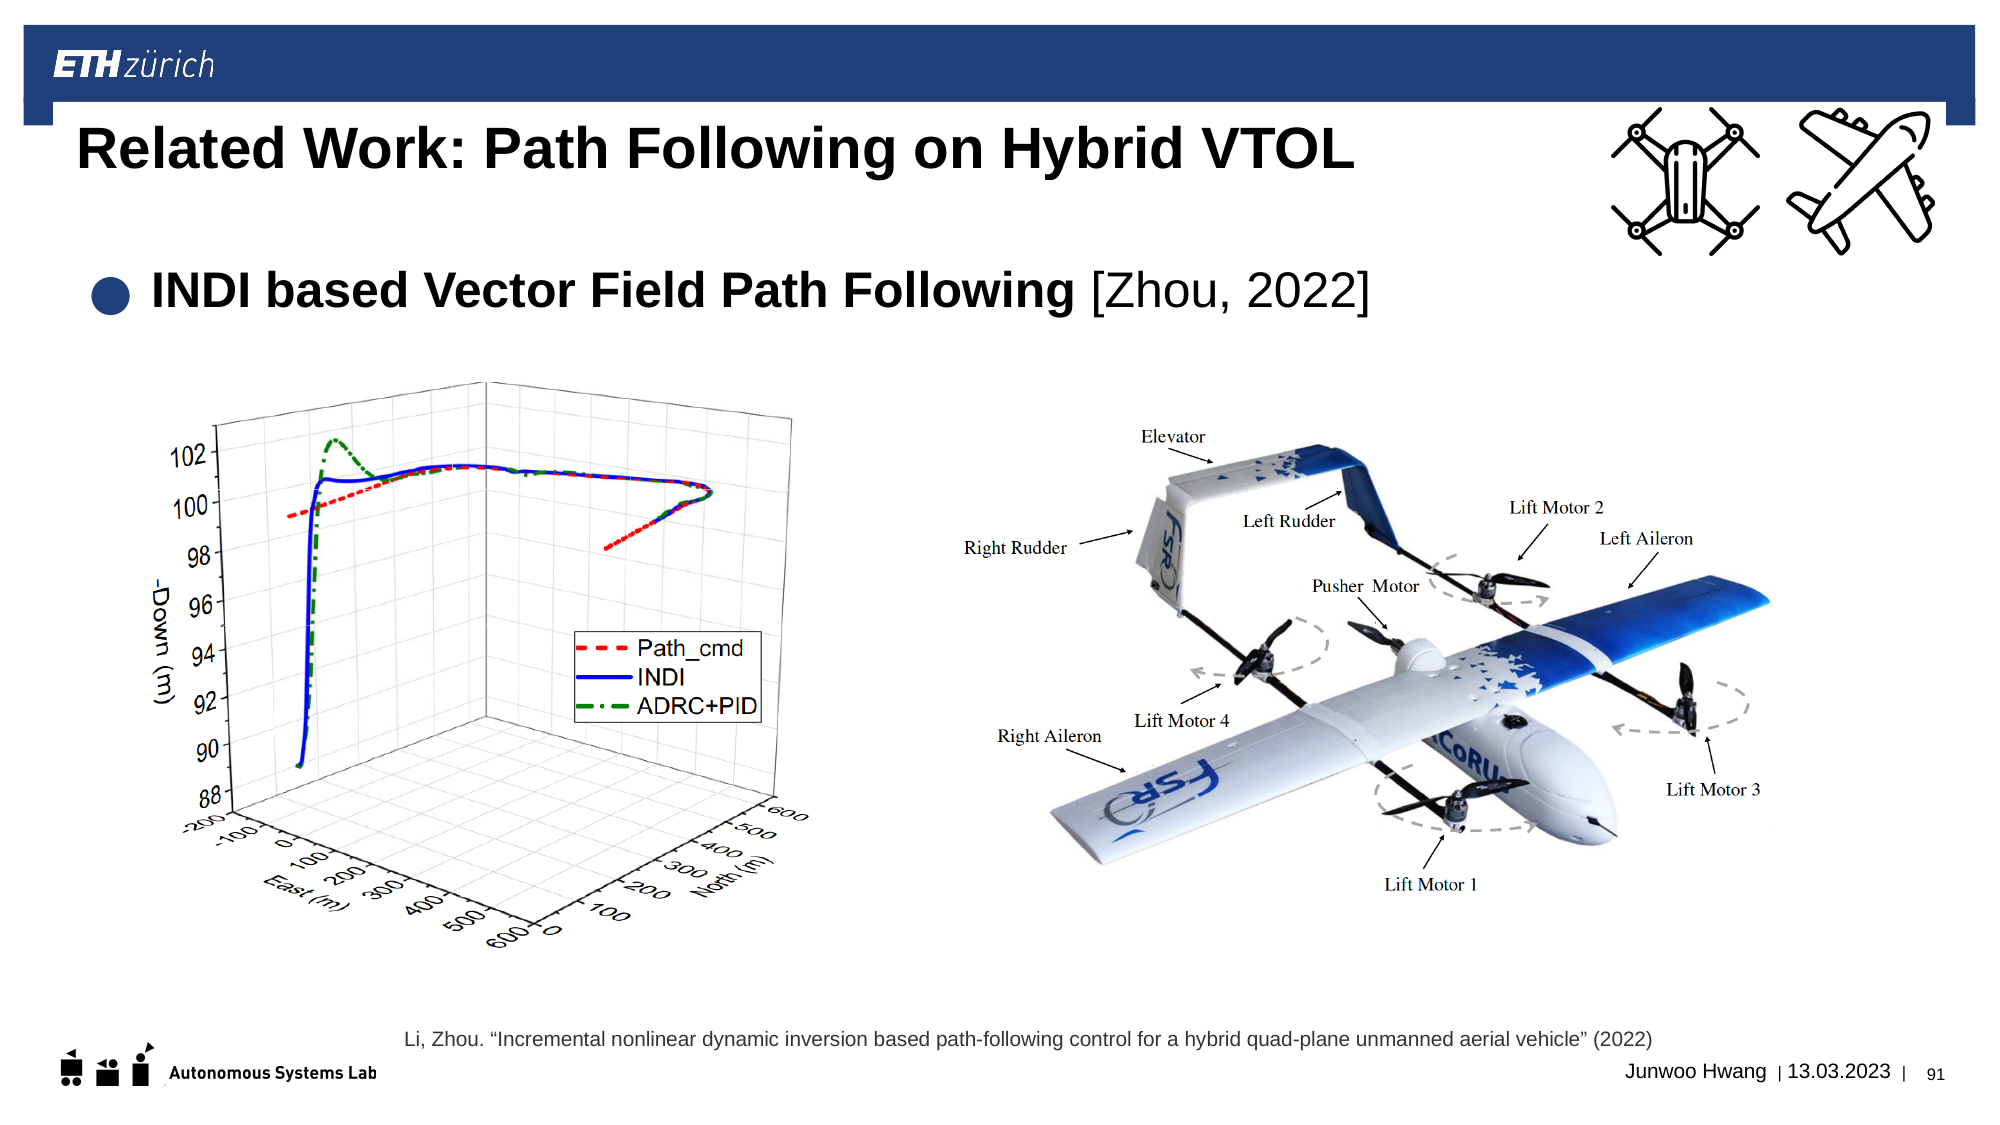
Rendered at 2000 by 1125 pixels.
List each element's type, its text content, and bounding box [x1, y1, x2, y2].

picture [1611, 107, 1760, 256]
picture [1786, 107, 1935, 256]
picture [104, 331, 822, 978]
picture [53, 50, 213, 77]
title Related Work: Path Following on Hybrid VTOL [53, 101, 1946, 262]
picture [961, 405, 1776, 905]
picture [60, 1042, 376, 1089]
list INDI based Vector Field Path Following [Zhou, 2022] [53, 262, 1946, 948]
slide_number ‹#› [1906, 1034, 1966, 1112]
text_box Li, Zhou. “Incremental nonlinear dynamic inversion based path-following control for a hybrid quad-plane unmanned aerial vehicle” (2022) [389, 1012, 1828, 1063]
